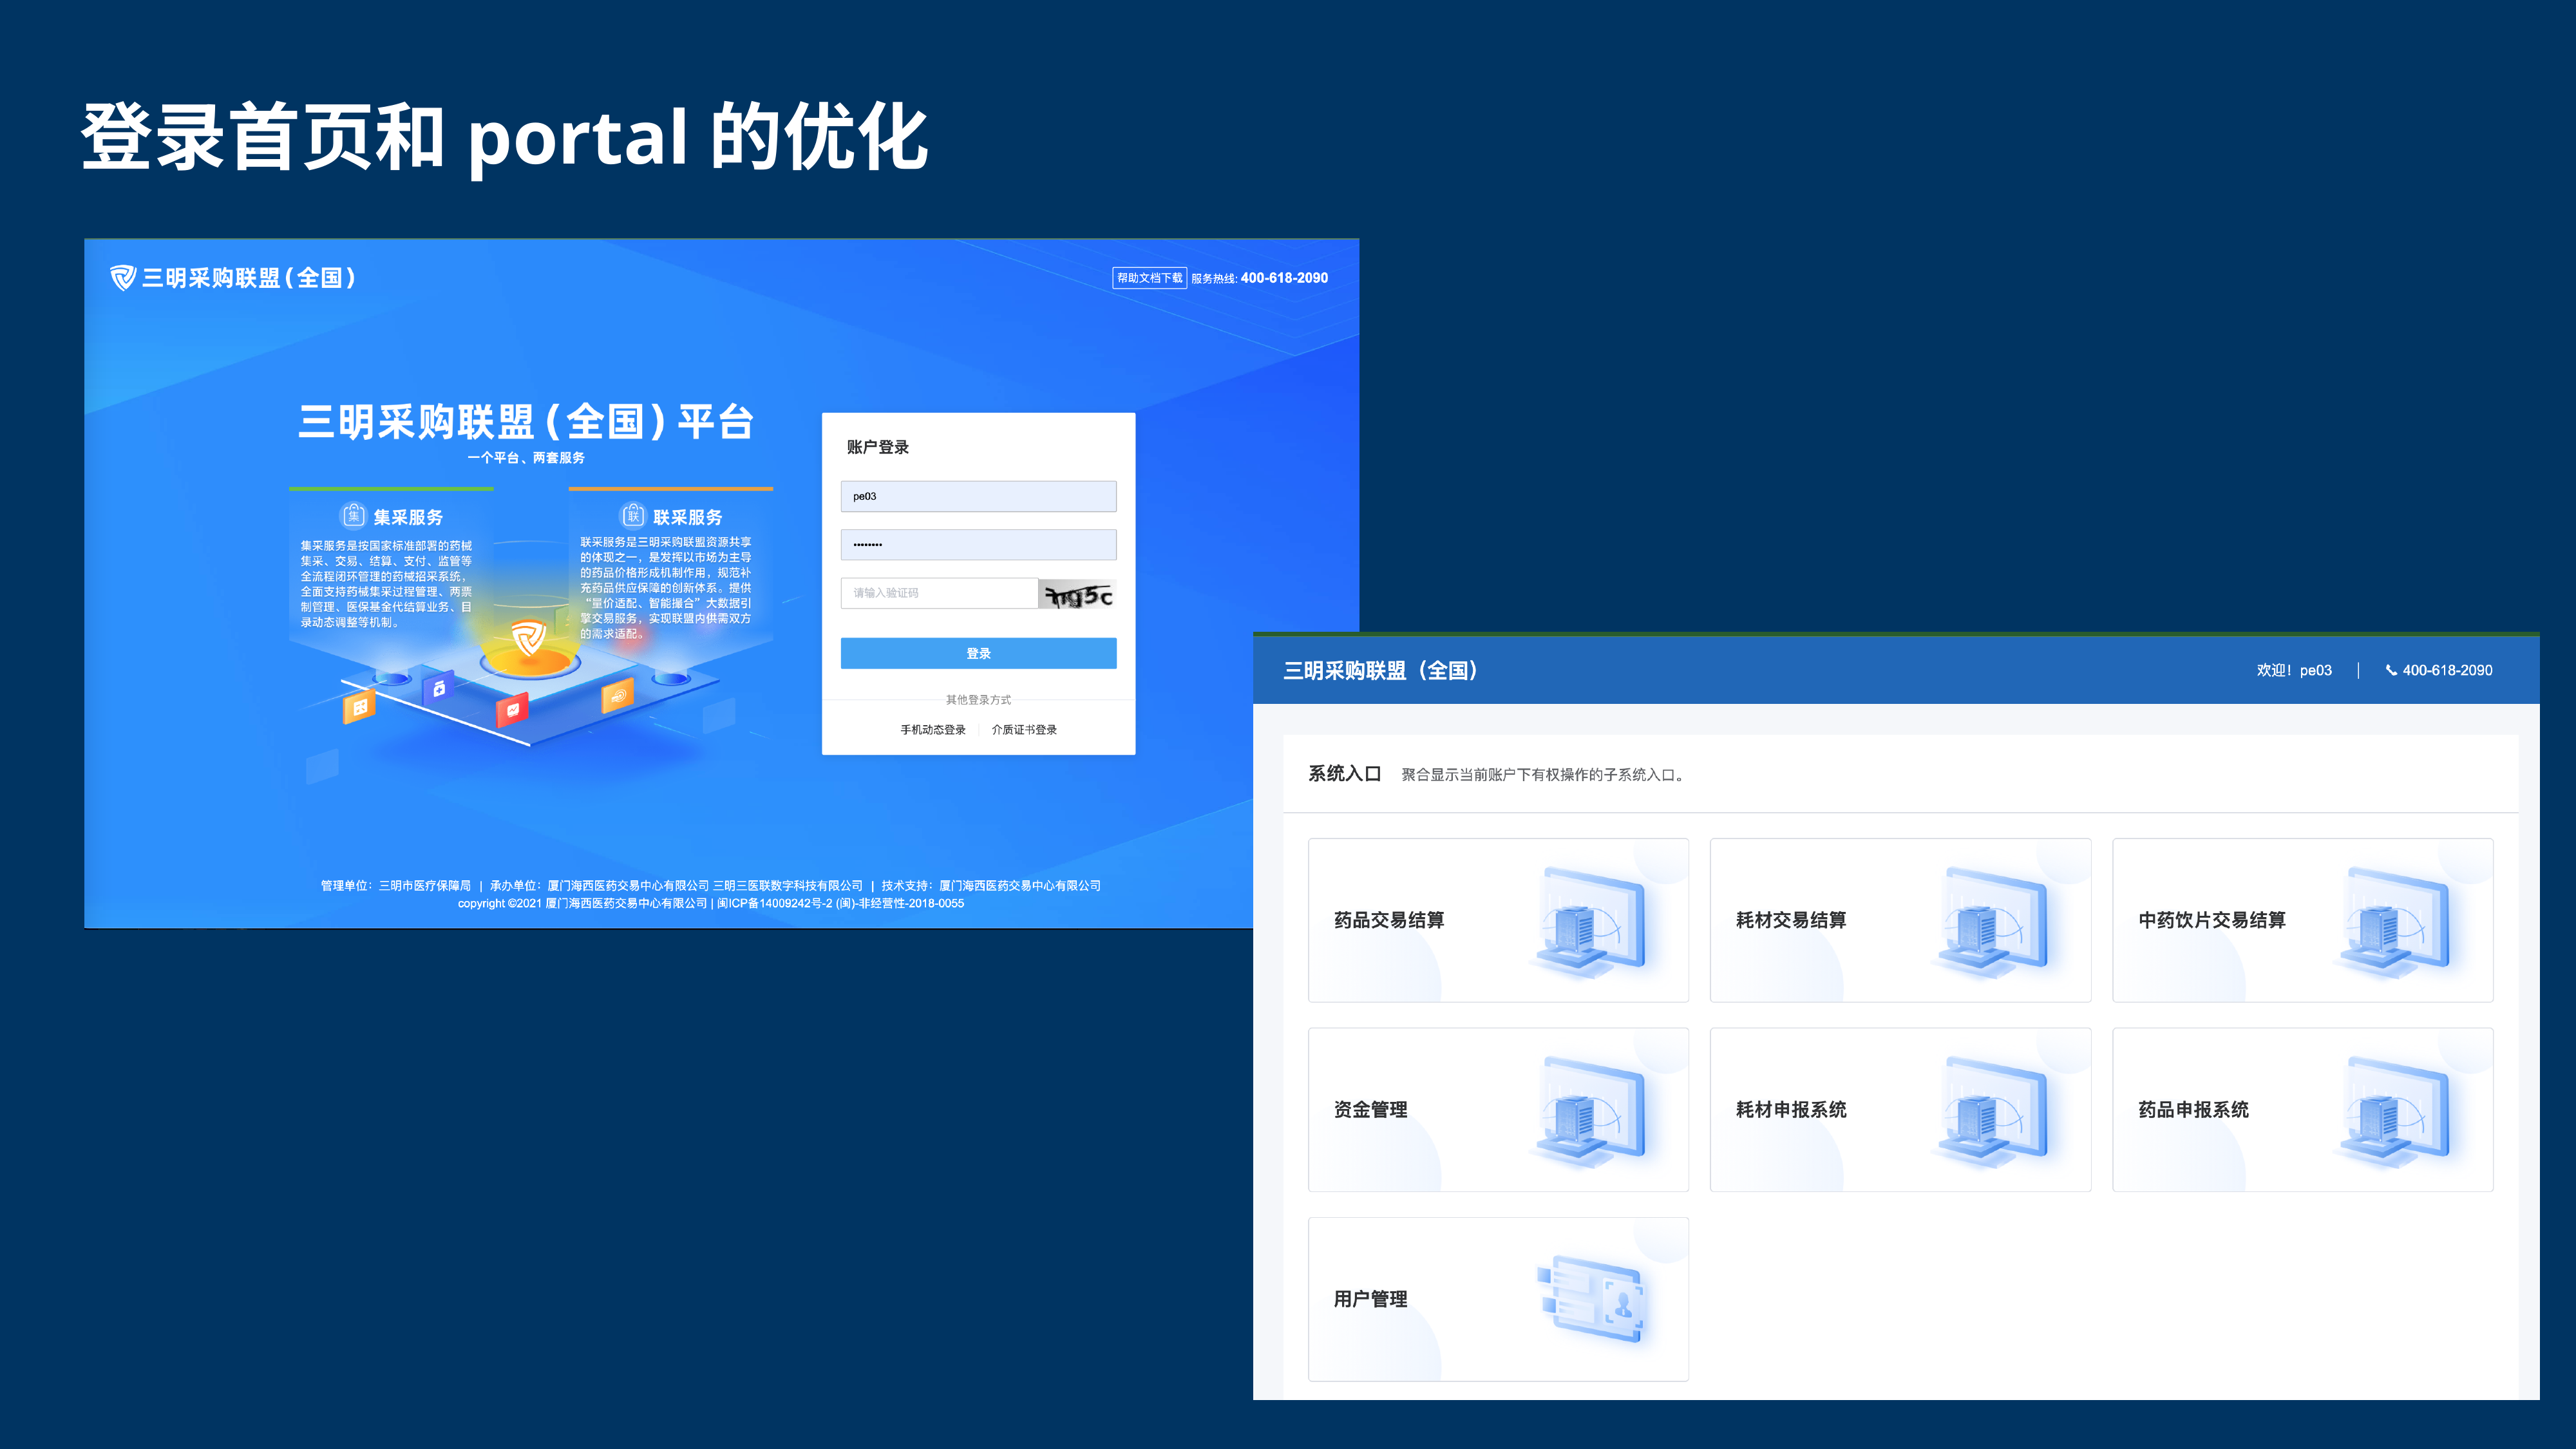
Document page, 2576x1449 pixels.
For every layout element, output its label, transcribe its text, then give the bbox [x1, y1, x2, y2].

picture [84, 238, 2540, 1400]
text_box 登录首页和portal的优化 [74, 85, 936, 185]
